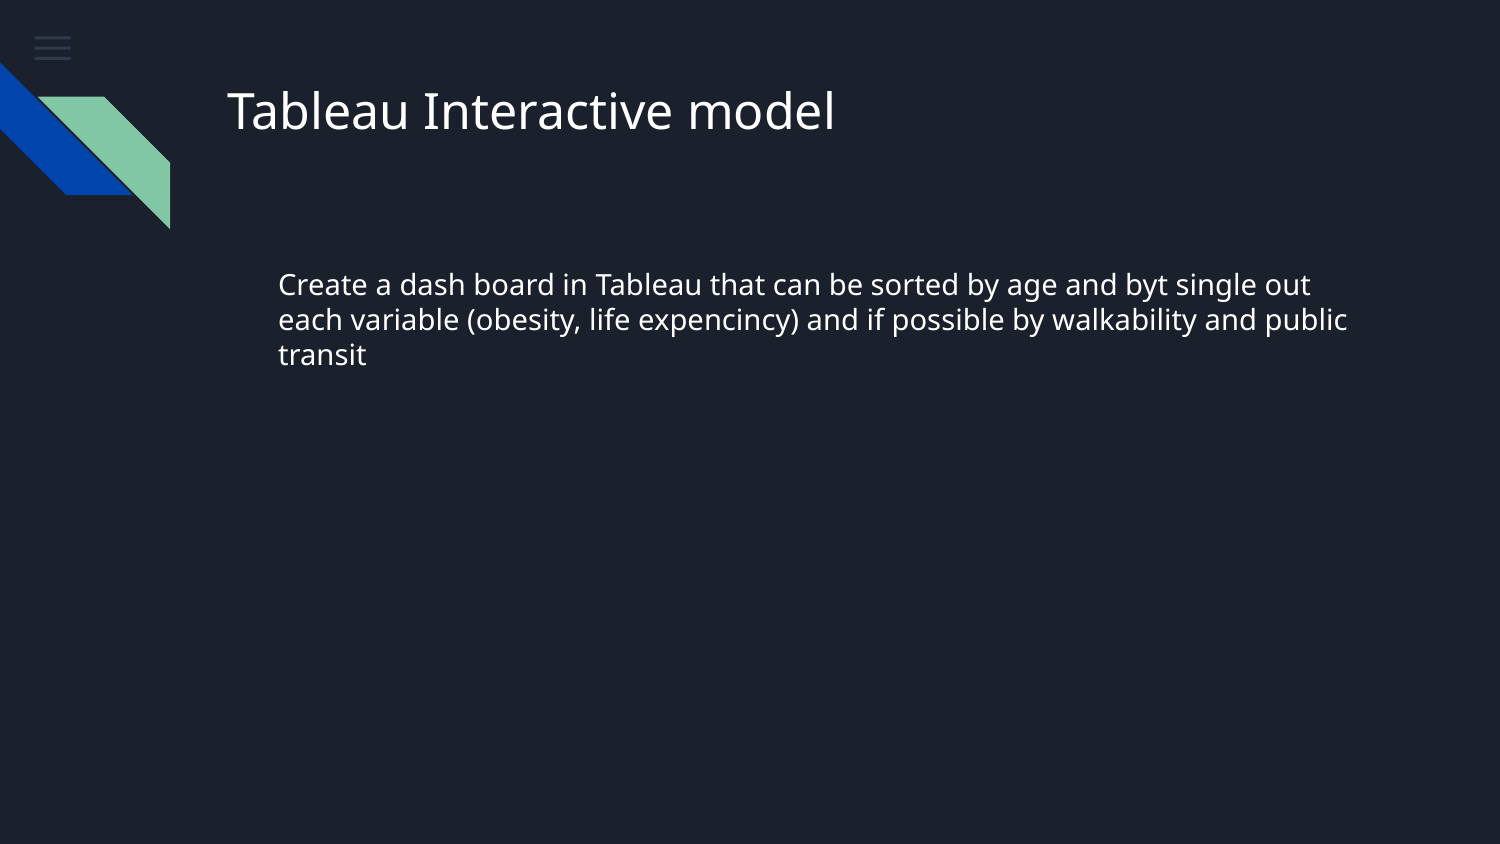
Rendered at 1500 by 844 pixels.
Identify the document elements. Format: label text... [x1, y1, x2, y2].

title Tableau Interactive model [212, 64, 1368, 215]
text_box Create a dash board in Tableau that can be sorted by age and byt single out each variable (obesity, life expencincy) and if possible by walkability and public transit [263, 251, 1378, 387]
